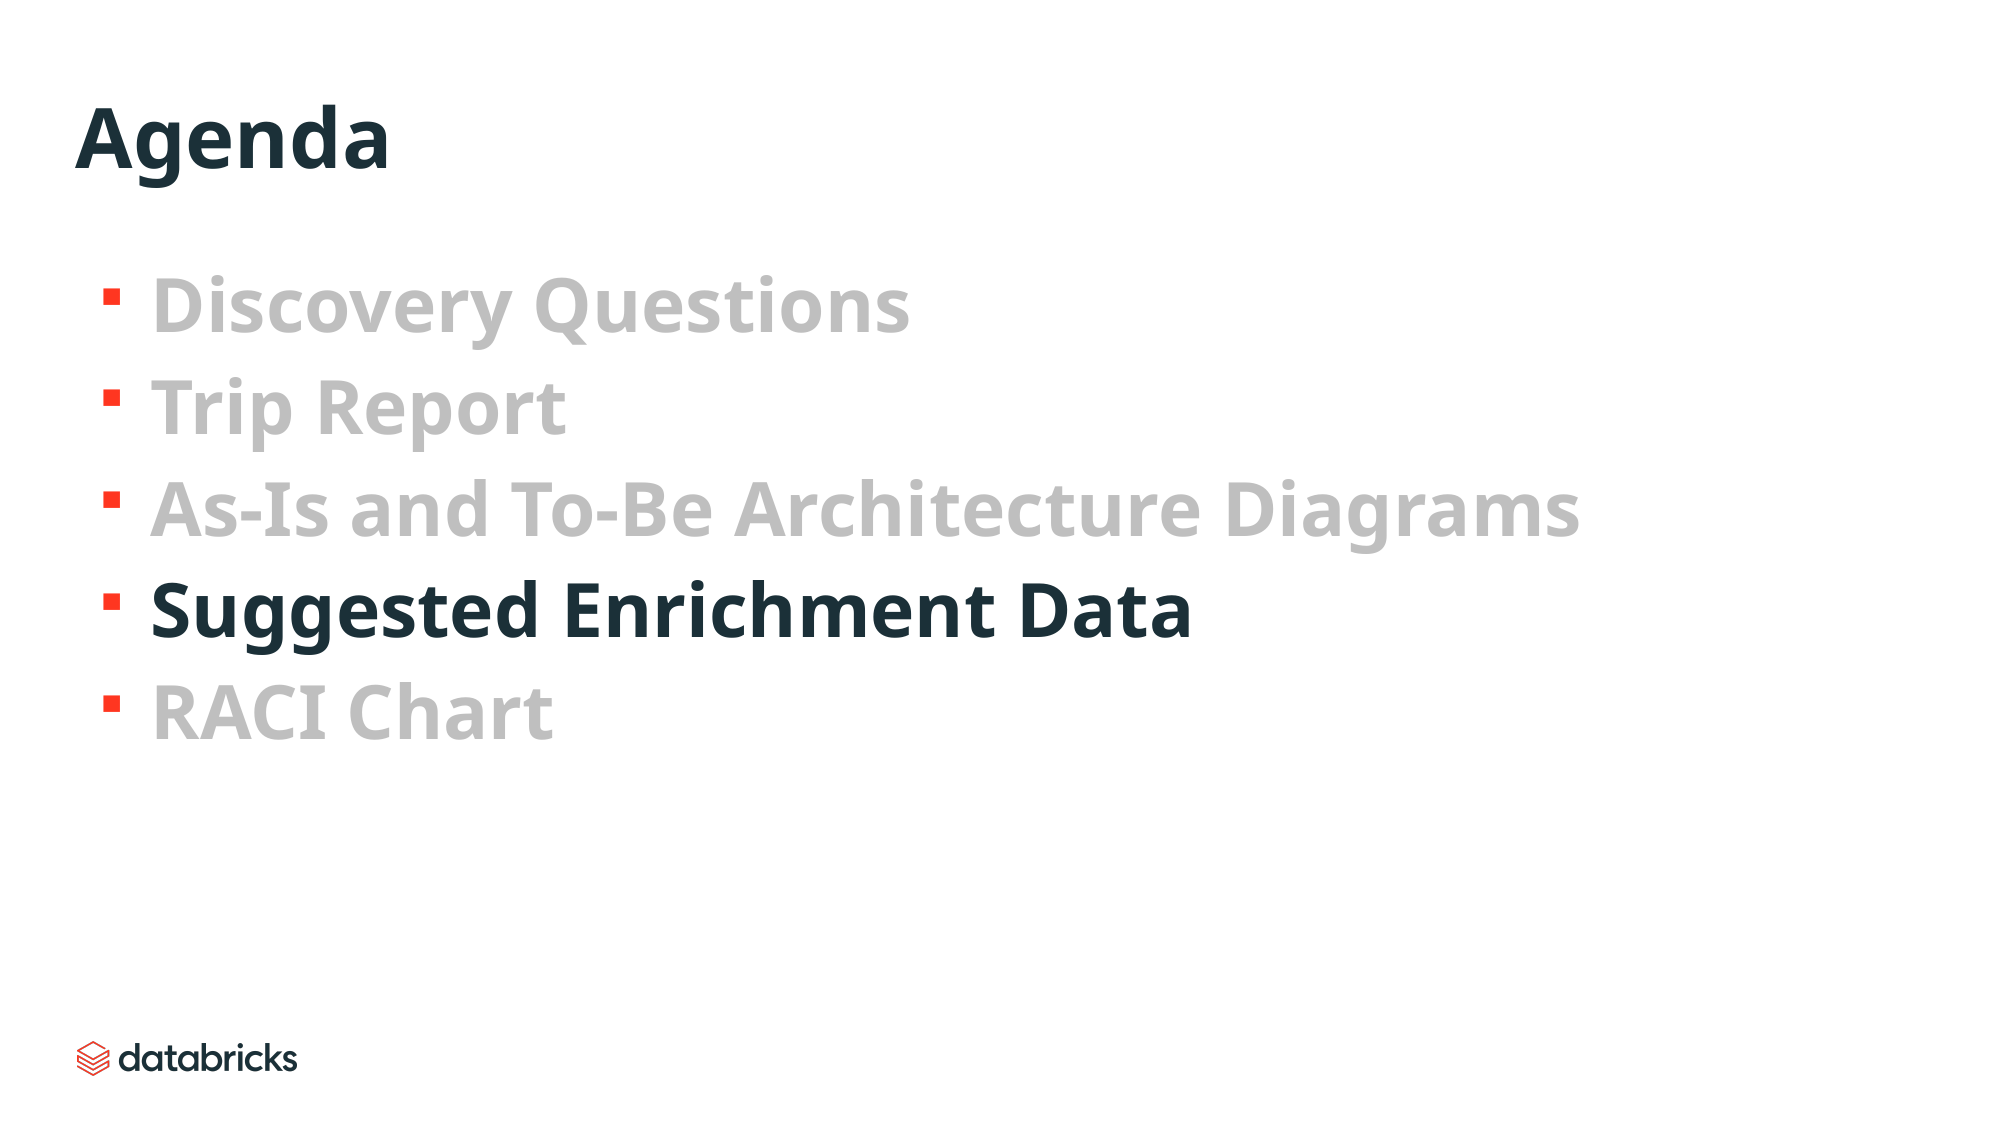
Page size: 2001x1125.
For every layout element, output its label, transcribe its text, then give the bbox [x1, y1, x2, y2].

picture [77, 1041, 297, 1076]
title Agenda [75, 59, 1923, 223]
list Discovery Questions Trip Report As-Is and To-Be Architecture Diagrams Suggested Enrichment Data RACI Chart [75, 260, 1923, 1014]
